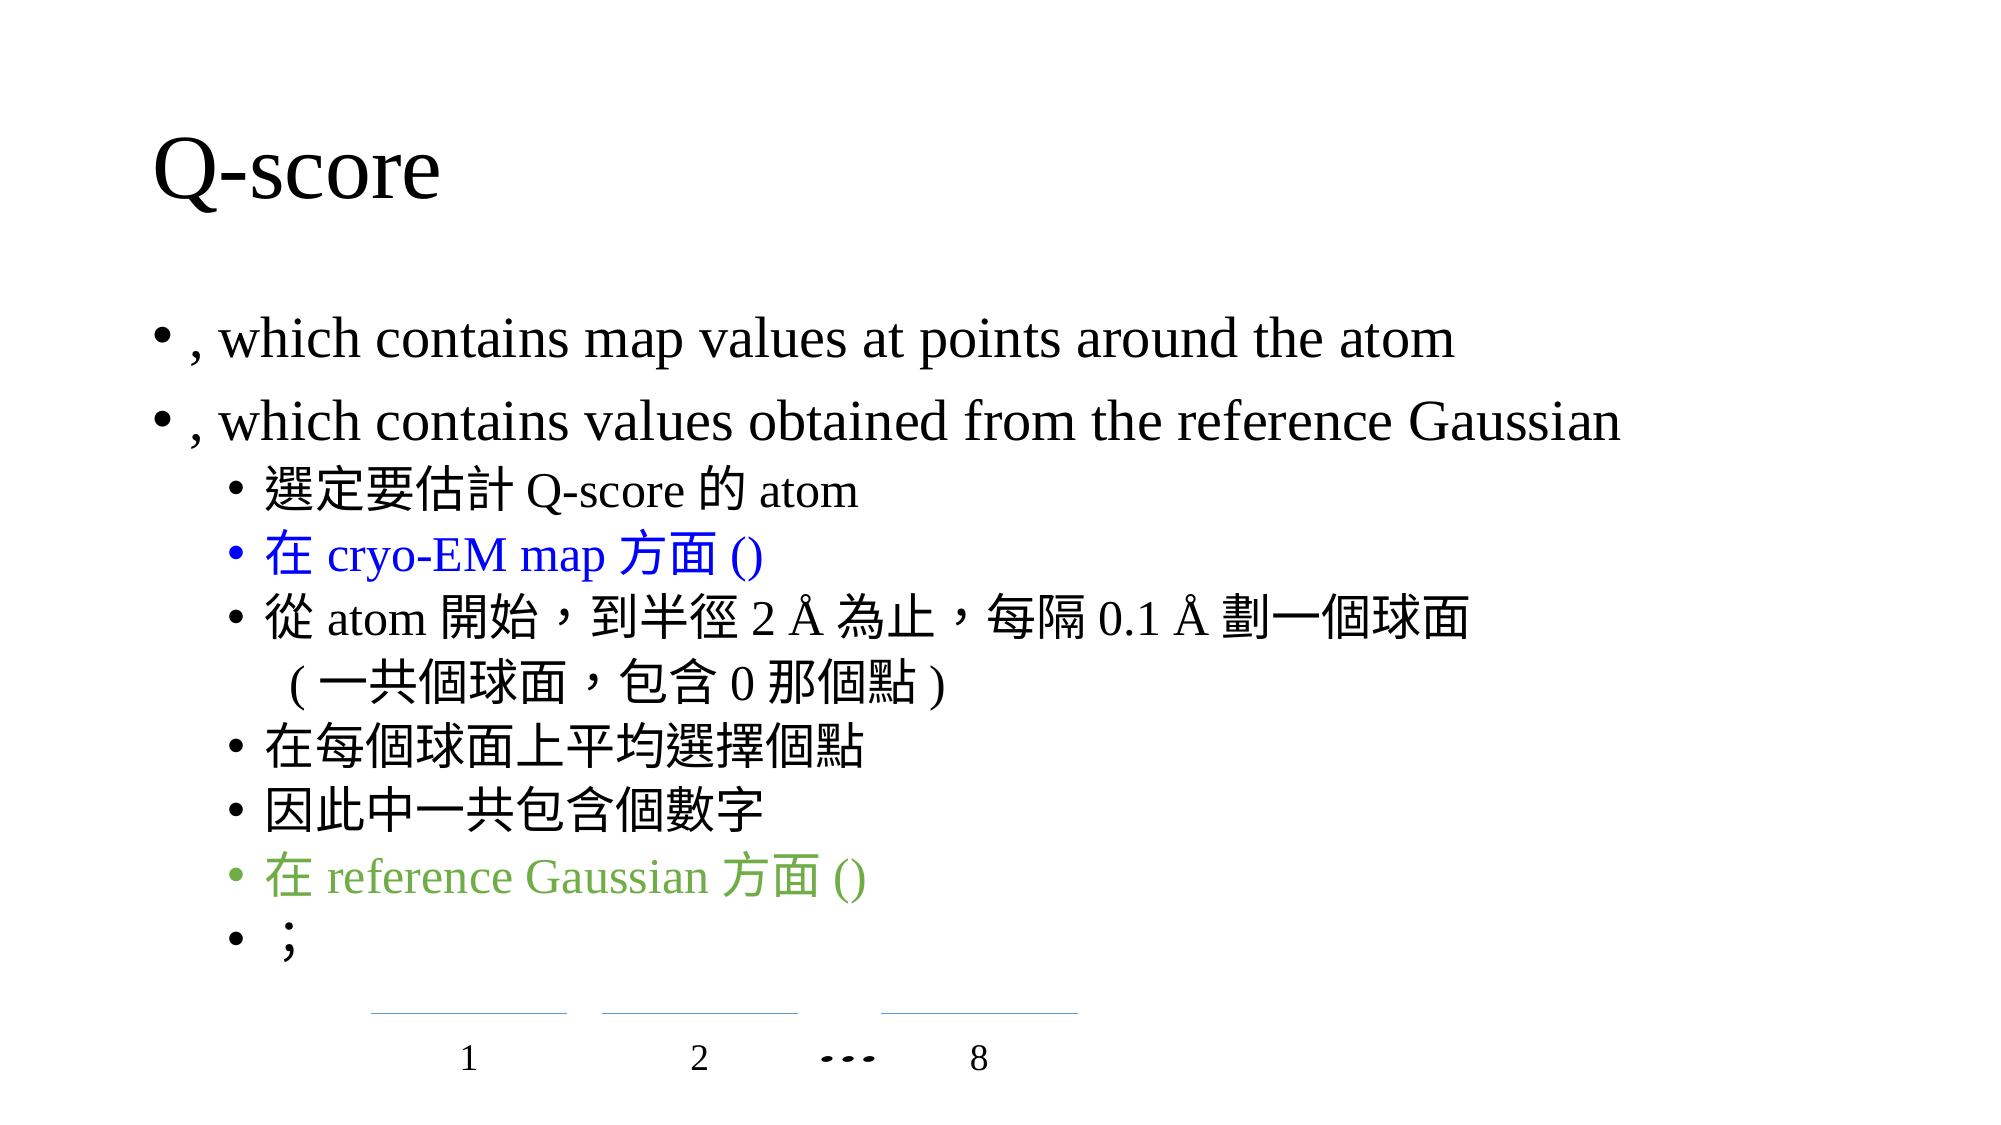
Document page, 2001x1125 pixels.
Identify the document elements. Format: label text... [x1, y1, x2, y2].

text_box 1 [444, 1025, 494, 1086]
text_box 8 [955, 1025, 1004, 1086]
text_box 2 [675, 1025, 725, 1086]
